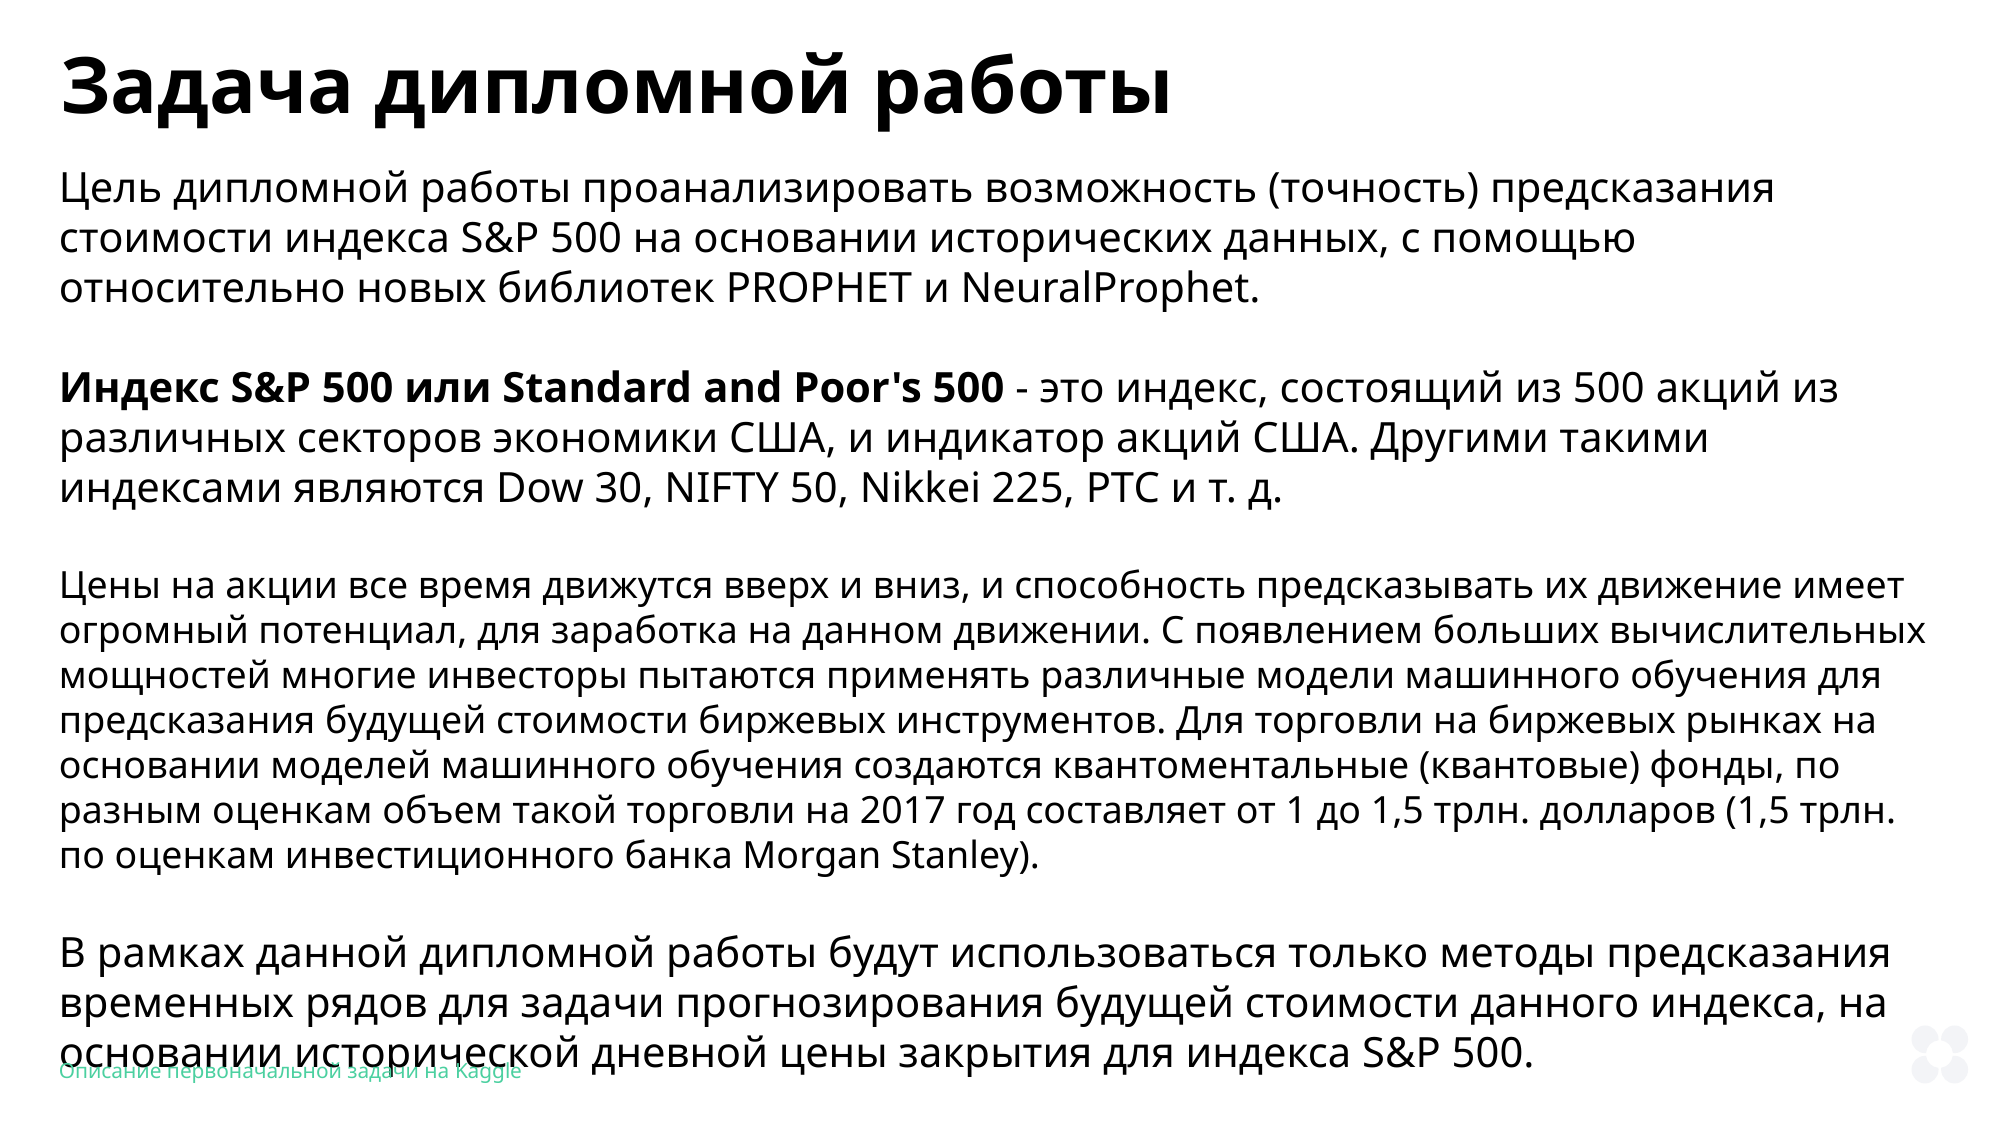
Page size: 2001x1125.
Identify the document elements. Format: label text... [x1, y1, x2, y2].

text_box Задача дипломной работы [60, 53, 1466, 148]
text_box Цель дипломной работы проанализировать возможность (точность) предсказания стоимости индекса S&P 500 на основании исторических данных, с помощью относительно новых библиотек PROPHET и NeuralProphet. Индекс S&P 500 или Standard and Poor's 500 - это индекс, состоящий из 500 акций из различных секторов экономики США, и индикатор акций США. Другими такими индексами являются Dow 30, NIFTY 50, Nikkei 225, РТС и т. д. Цены на акции все время движутся вверх и вниз, и способность предсказывать их движение имеет огромный потенциал, для заработка на данном движении. С появлением больших вычислительных мощностей многие инвесторы пытаются применять различные модели машинного обучения для предсказания будущей стоимости биржевых инструментов. Для торговли на биржевых рынках на основании моделей машинного обучения создаются квантоментальные (квантовые) фонды, по разным оценкам объем такой торговли на 2017 год составляет от 1 до 1,5 трлн. долларов (1,5 трлн. по оценкам инвестиционного банка Morgan Stanley). В рамках данной дипломной работы будут использоваться только методы предсказания временных рядов для задачи прогнозирования будущей стоимости данного индекса, на основании исторической дневной цены закрытия для индекса S&P 500. [59, 147, 1940, 1028]
text_box Описание первоначальной задачи на Kaggle [58, 1049, 1467, 1094]
